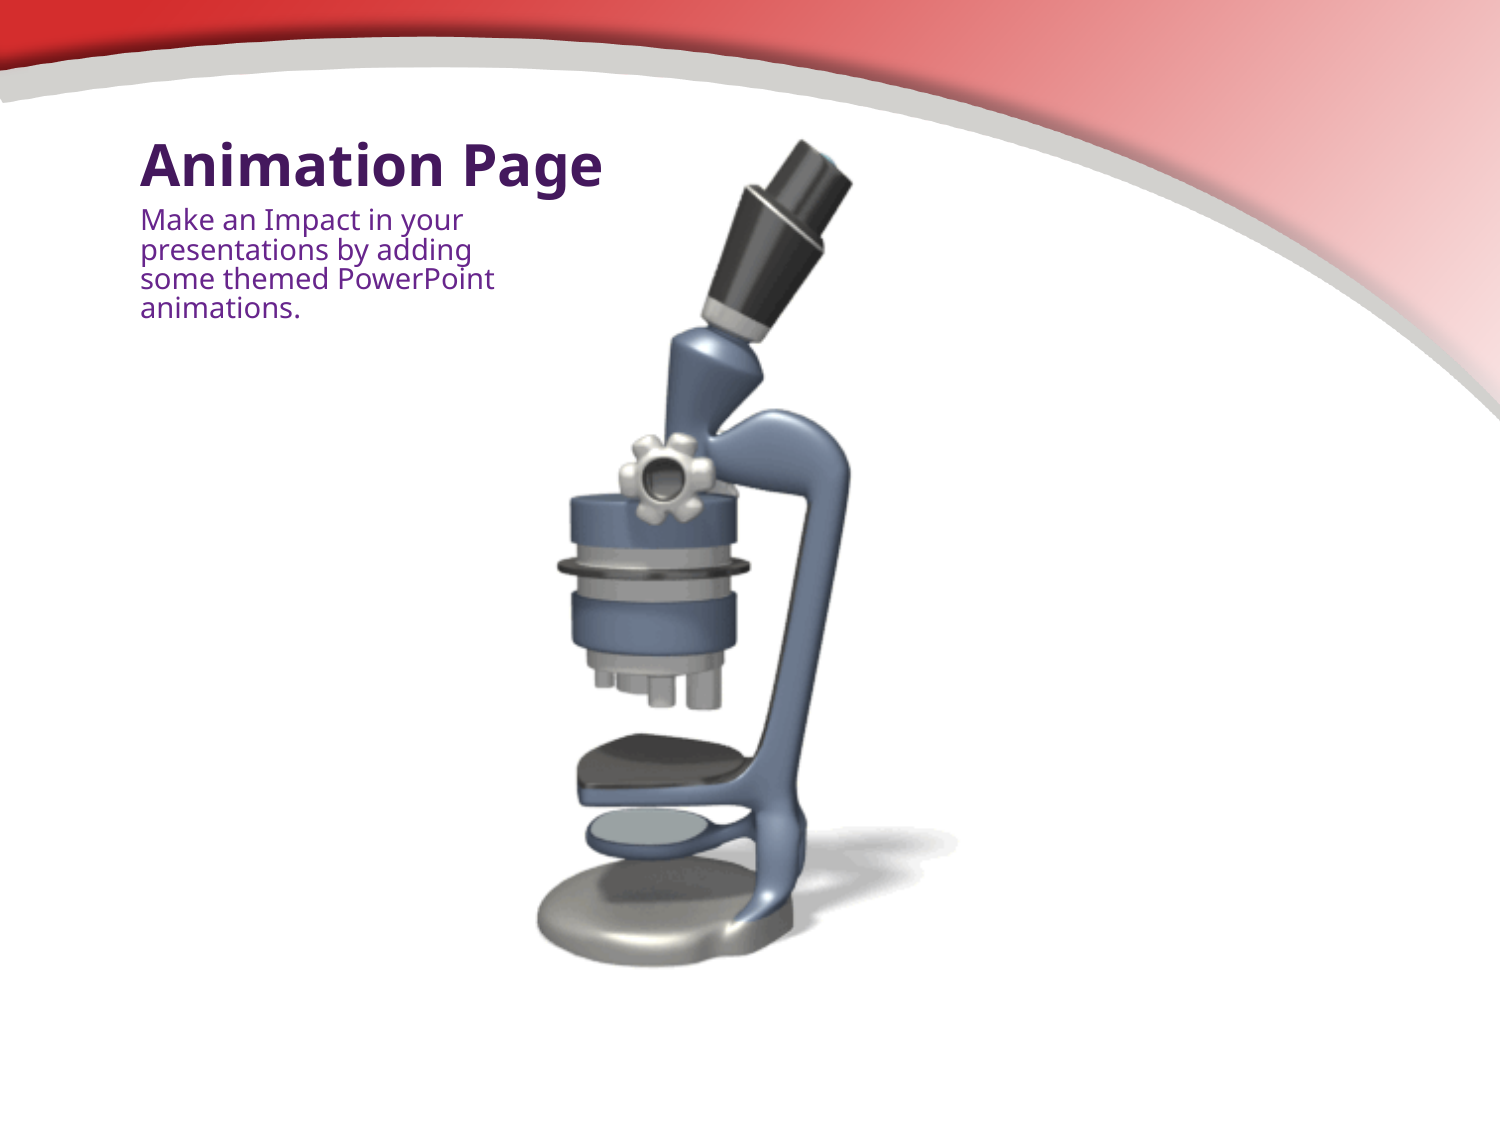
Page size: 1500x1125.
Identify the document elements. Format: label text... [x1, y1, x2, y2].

list Make an Impact in your presentations by adding some themed PowerPoint animations. [125, 200, 417, 550]
title Animation Page [125, 149, 417, 200]
picture [424, 133, 976, 1125]
picture [0, 0, 1500, 1125]
